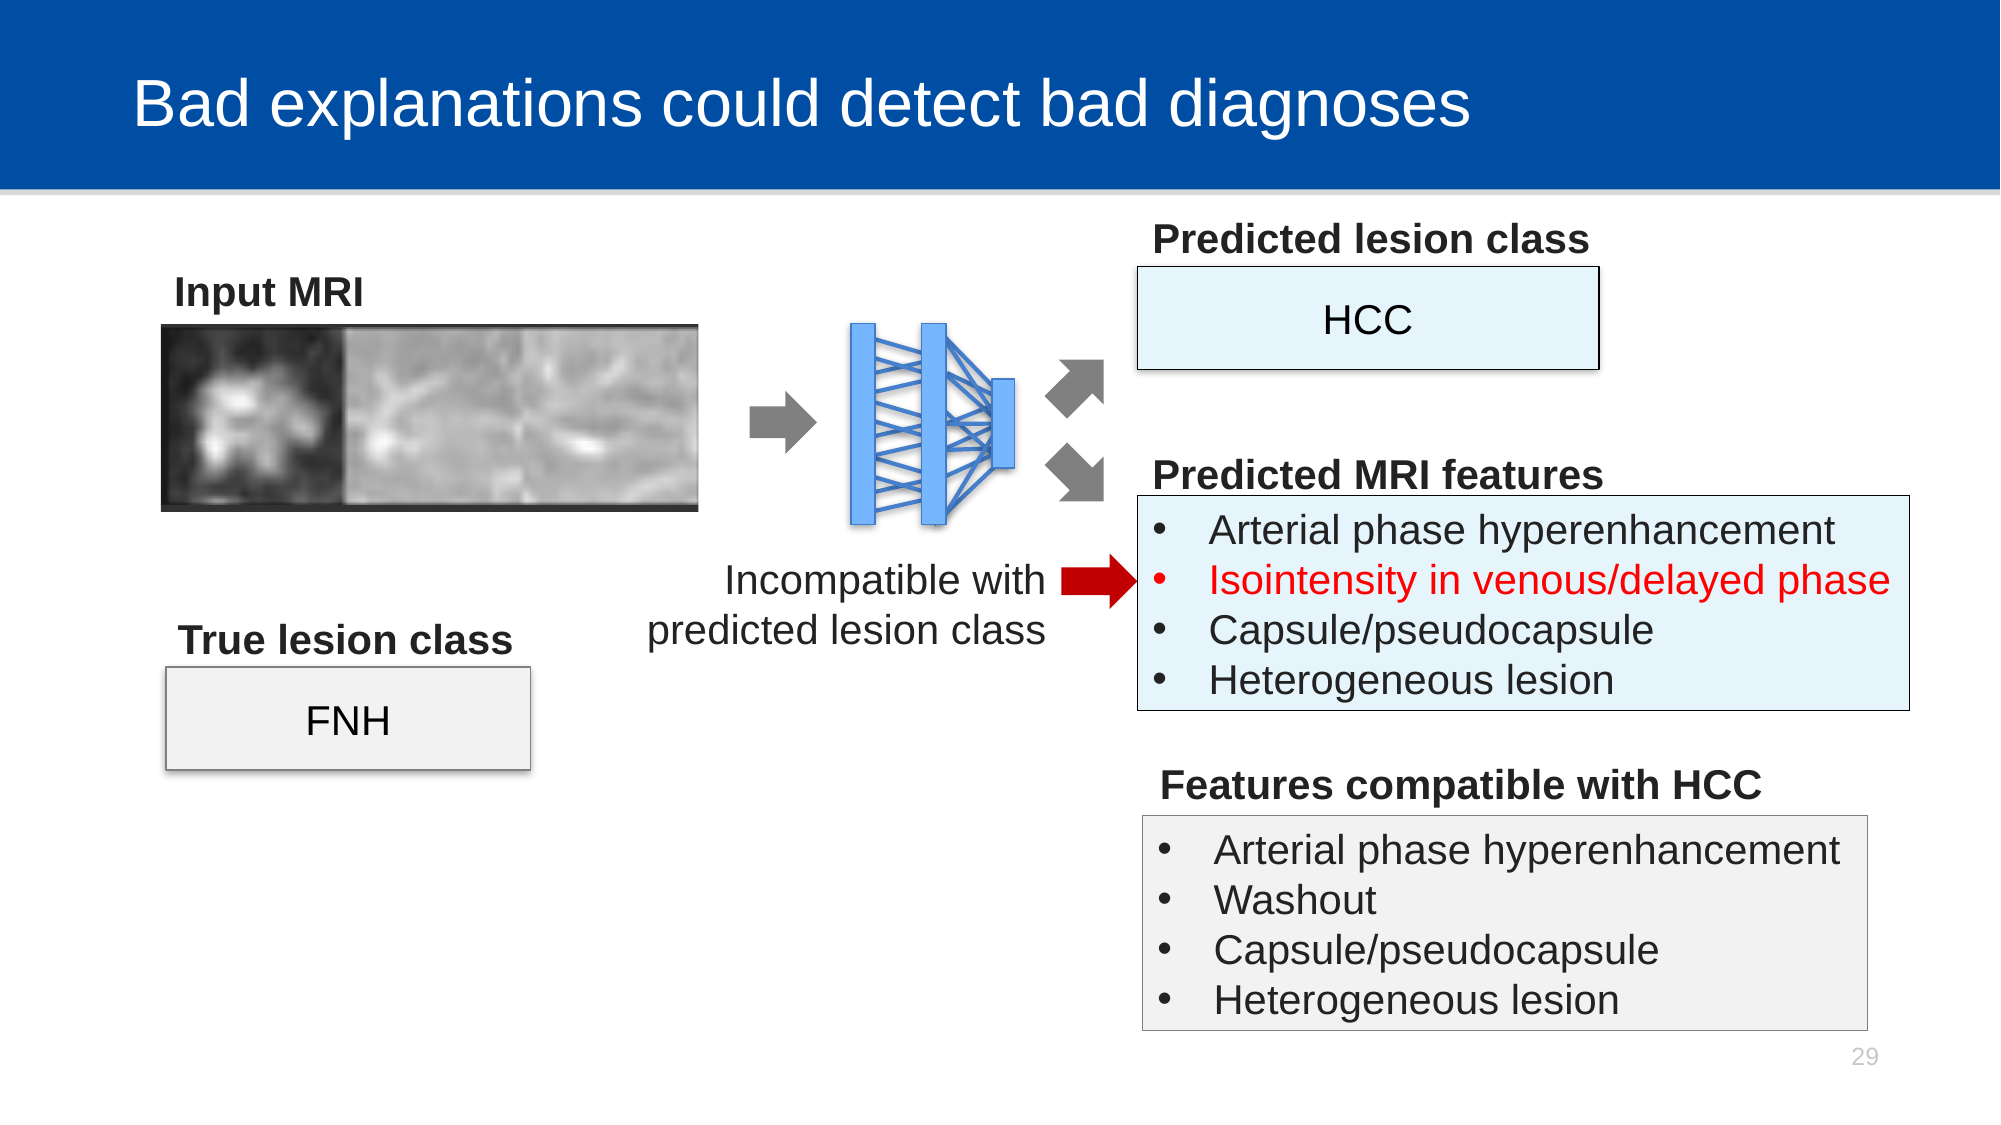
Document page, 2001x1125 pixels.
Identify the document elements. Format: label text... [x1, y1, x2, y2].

text_box True lesion class [162, 605, 529, 668]
picture [160, 324, 699, 513]
text_box Predicted MRI features [1135, 438, 1808, 502]
text_box Arterial phase hyperenhancement Washout Capsule/pseudocapsule Heterogeneous lesion [1142, 815, 1868, 1031]
title Bad explanations could detect bad diagnoses [117, 24, 1898, 176]
slide_number 28 [1444, 1025, 1895, 1085]
text_box [1062, 551, 1140, 611]
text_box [850, 323, 1015, 525]
text_box HCC [1137, 266, 1600, 370]
text_box Input MRI [159, 257, 412, 323]
text_box Incompatible with predicted lesion class [566, 545, 1062, 660]
text_box Features compatible with HCC [1144, 750, 1778, 815]
text_box FNH [165, 666, 531, 771]
text_box [1042, 440, 1106, 504]
text_box Predicted lesion class [1135, 202, 1808, 266]
text_box [1042, 357, 1106, 421]
text_box Arterial phase hyperenhancement Isointensity in venous/delayed phase Capsule/pseudocapsule Heterogeneous lesion [1137, 495, 1910, 711]
text_box [747, 388, 820, 457]
